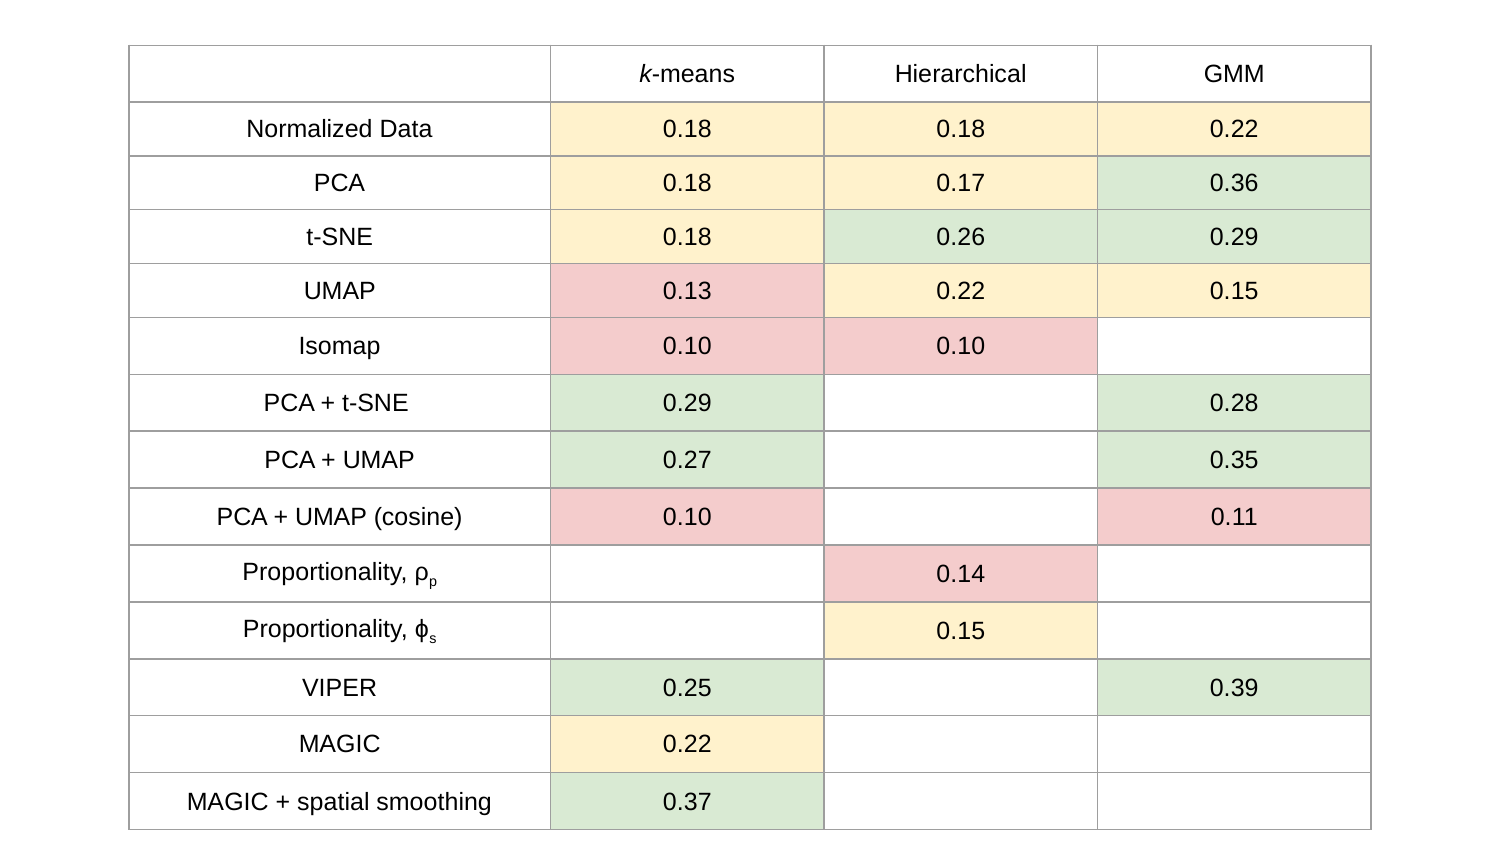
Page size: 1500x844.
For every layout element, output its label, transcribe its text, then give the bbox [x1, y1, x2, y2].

table_cell PCA [130, 157, 550, 209]
table_cell [1098, 773, 1370, 829]
table_cell 0.26 [825, 210, 1097, 263]
table_cell 0.35 [1098, 432, 1370, 487]
table_cell [1098, 716, 1370, 772]
table_cell 0.11 [1098, 489, 1370, 544]
table_cell [1098, 318, 1370, 374]
table_cell [825, 489, 1097, 544]
table_cell 0.18 [551, 210, 823, 263]
table_header Hierarchical [825, 46, 1097, 101]
table_cell [1098, 603, 1370, 658]
table_cell PCA + t-SNE [130, 375, 550, 430]
table_cell [825, 716, 1097, 772]
table_cell 0.39 [1098, 660, 1370, 715]
table_cell [825, 432, 1097, 487]
table_cell 0.18 [551, 103, 823, 155]
table_header GMM [1098, 46, 1370, 101]
table_cell 0.18 [825, 103, 1097, 155]
table_cell VIPER [130, 660, 550, 715]
table_cell 0.17 [825, 157, 1097, 209]
table_cell [825, 375, 1097, 430]
table_header k-means [551, 46, 823, 101]
table_cell 0.29 [551, 375, 823, 430]
table_cell 0.37 [551, 773, 823, 829]
table_cell t-SNE [130, 210, 550, 263]
table_cell MAGIC [130, 716, 550, 772]
table_cell 0.15 [825, 603, 1097, 658]
table_cell Proportionality, ρp [130, 546, 550, 601]
table_cell UMAP [130, 264, 550, 317]
table_cell 0.27 [551, 432, 823, 487]
table_cell 0.14 [825, 546, 1097, 601]
table_cell PCA + UMAP [130, 432, 550, 487]
table_cell 0.29 [1098, 210, 1370, 263]
table_cell 0.36 [1098, 157, 1370, 209]
table_cell 0.10 [551, 489, 823, 544]
table_cell 0.15 [1098, 264, 1370, 317]
table_cell [551, 546, 823, 601]
table_cell 0.22 [1098, 103, 1370, 155]
table_cell 0.22 [551, 716, 823, 772]
table_cell Normalized Data [130, 103, 550, 155]
table_cell Isomap [130, 318, 550, 374]
table_cell [825, 660, 1097, 715]
table_cell 0.22 [825, 264, 1097, 317]
table_cell Proportionality, ϕs [130, 603, 550, 658]
table_cell 0.13 [551, 264, 823, 317]
table_cell 0.10 [551, 318, 823, 374]
table_cell [825, 773, 1097, 829]
table_header [130, 46, 550, 101]
table_cell 0.25 [551, 660, 823, 715]
table_cell MAGIC + spatial smoothing [130, 773, 550, 829]
table_cell [551, 603, 823, 658]
table_cell 0.18 [551, 157, 823, 209]
table_cell 0.10 [825, 318, 1097, 374]
table_cell [1098, 546, 1370, 601]
table_cell PCA + UMAP (cosine) [130, 489, 550, 544]
table_cell 0.28 [1098, 375, 1370, 430]
